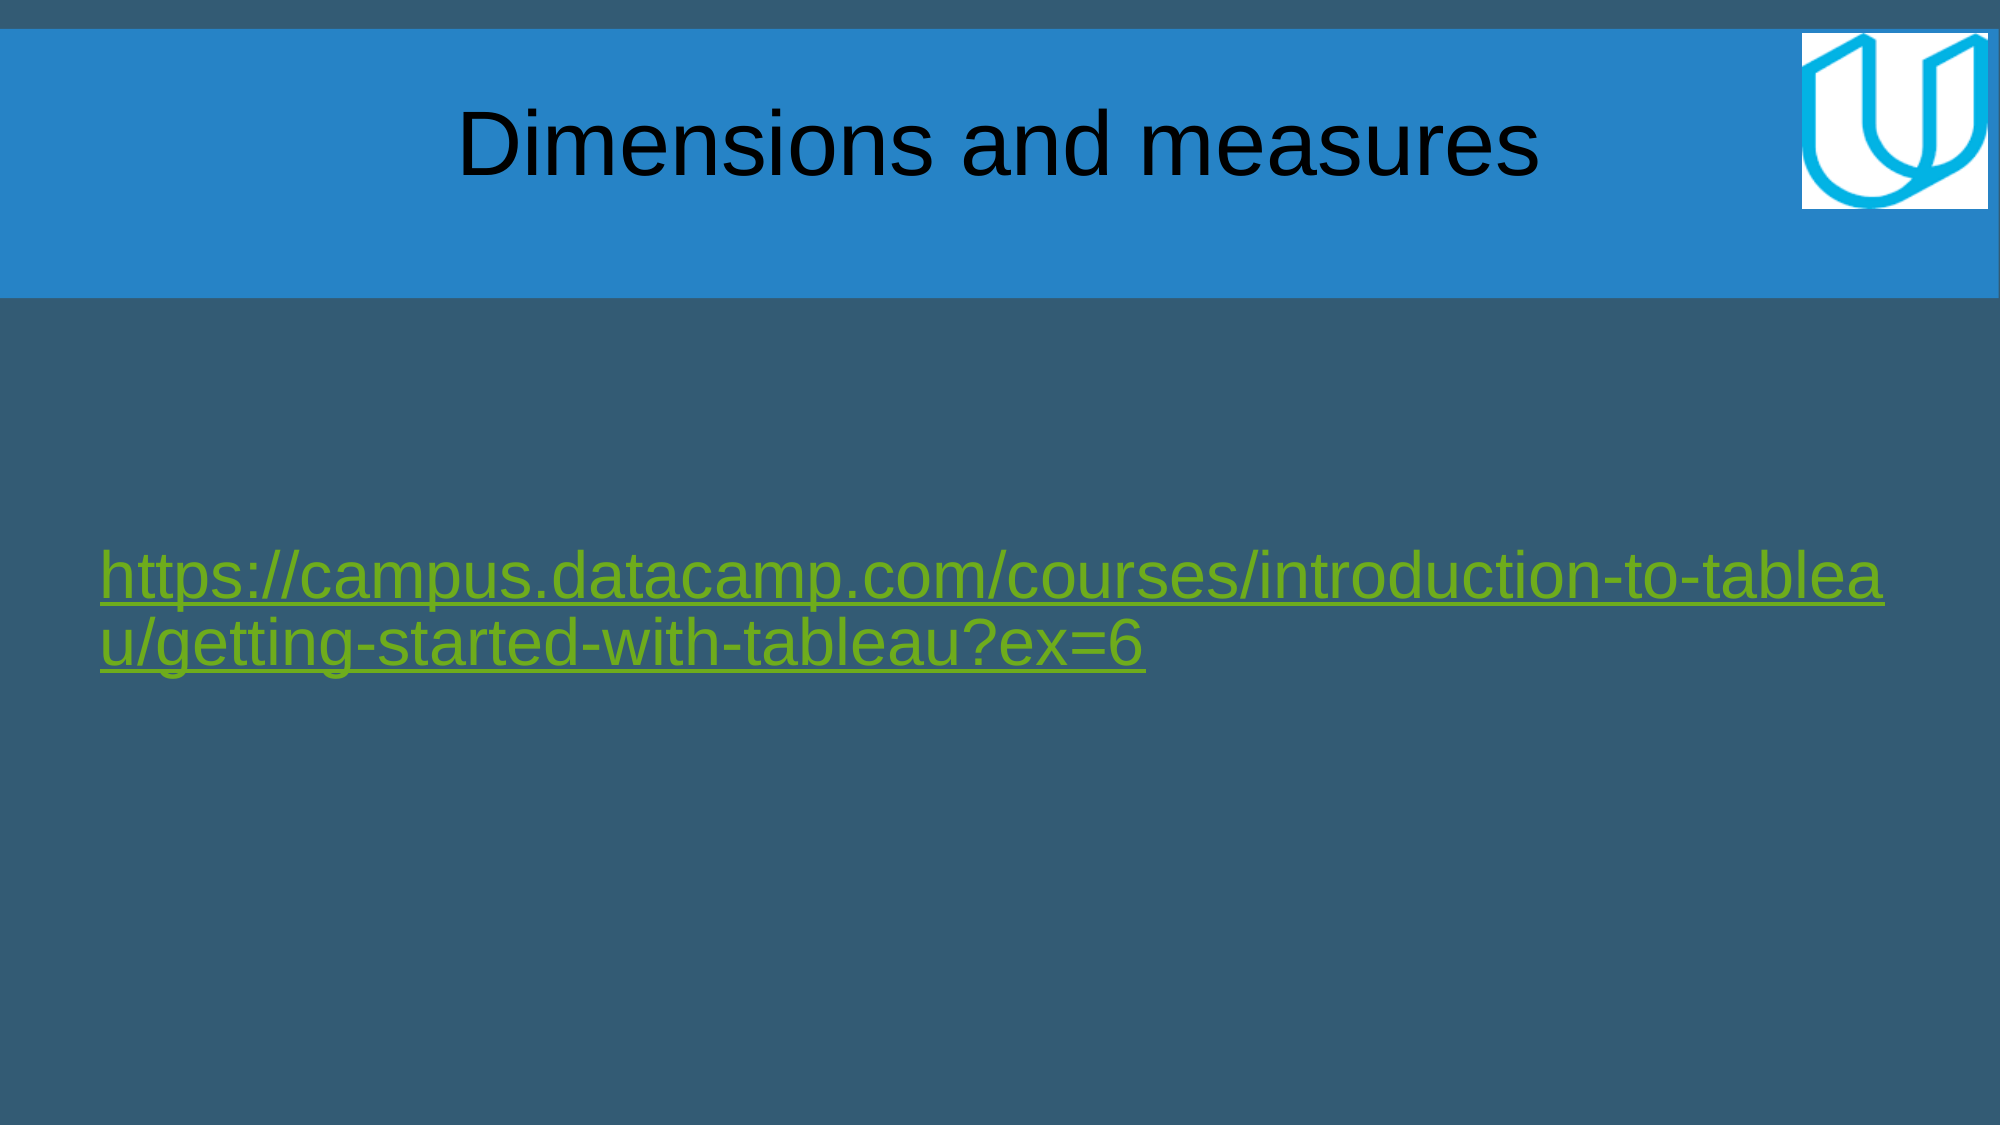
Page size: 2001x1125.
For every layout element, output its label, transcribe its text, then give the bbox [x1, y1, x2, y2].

picture [1900, 175, 1911, 189]
picture [1802, 33, 1988, 167]
text_box https://campus.datacamp.com/courses/introduction-to-tableau/getting-started-with-tableau?ex=6 [99, 263, 1900, 916]
picture [1900, 124, 1988, 209]
text_box Dimensions and measures [99, 44, 1900, 233]
picture [1932, 48, 1973, 166]
